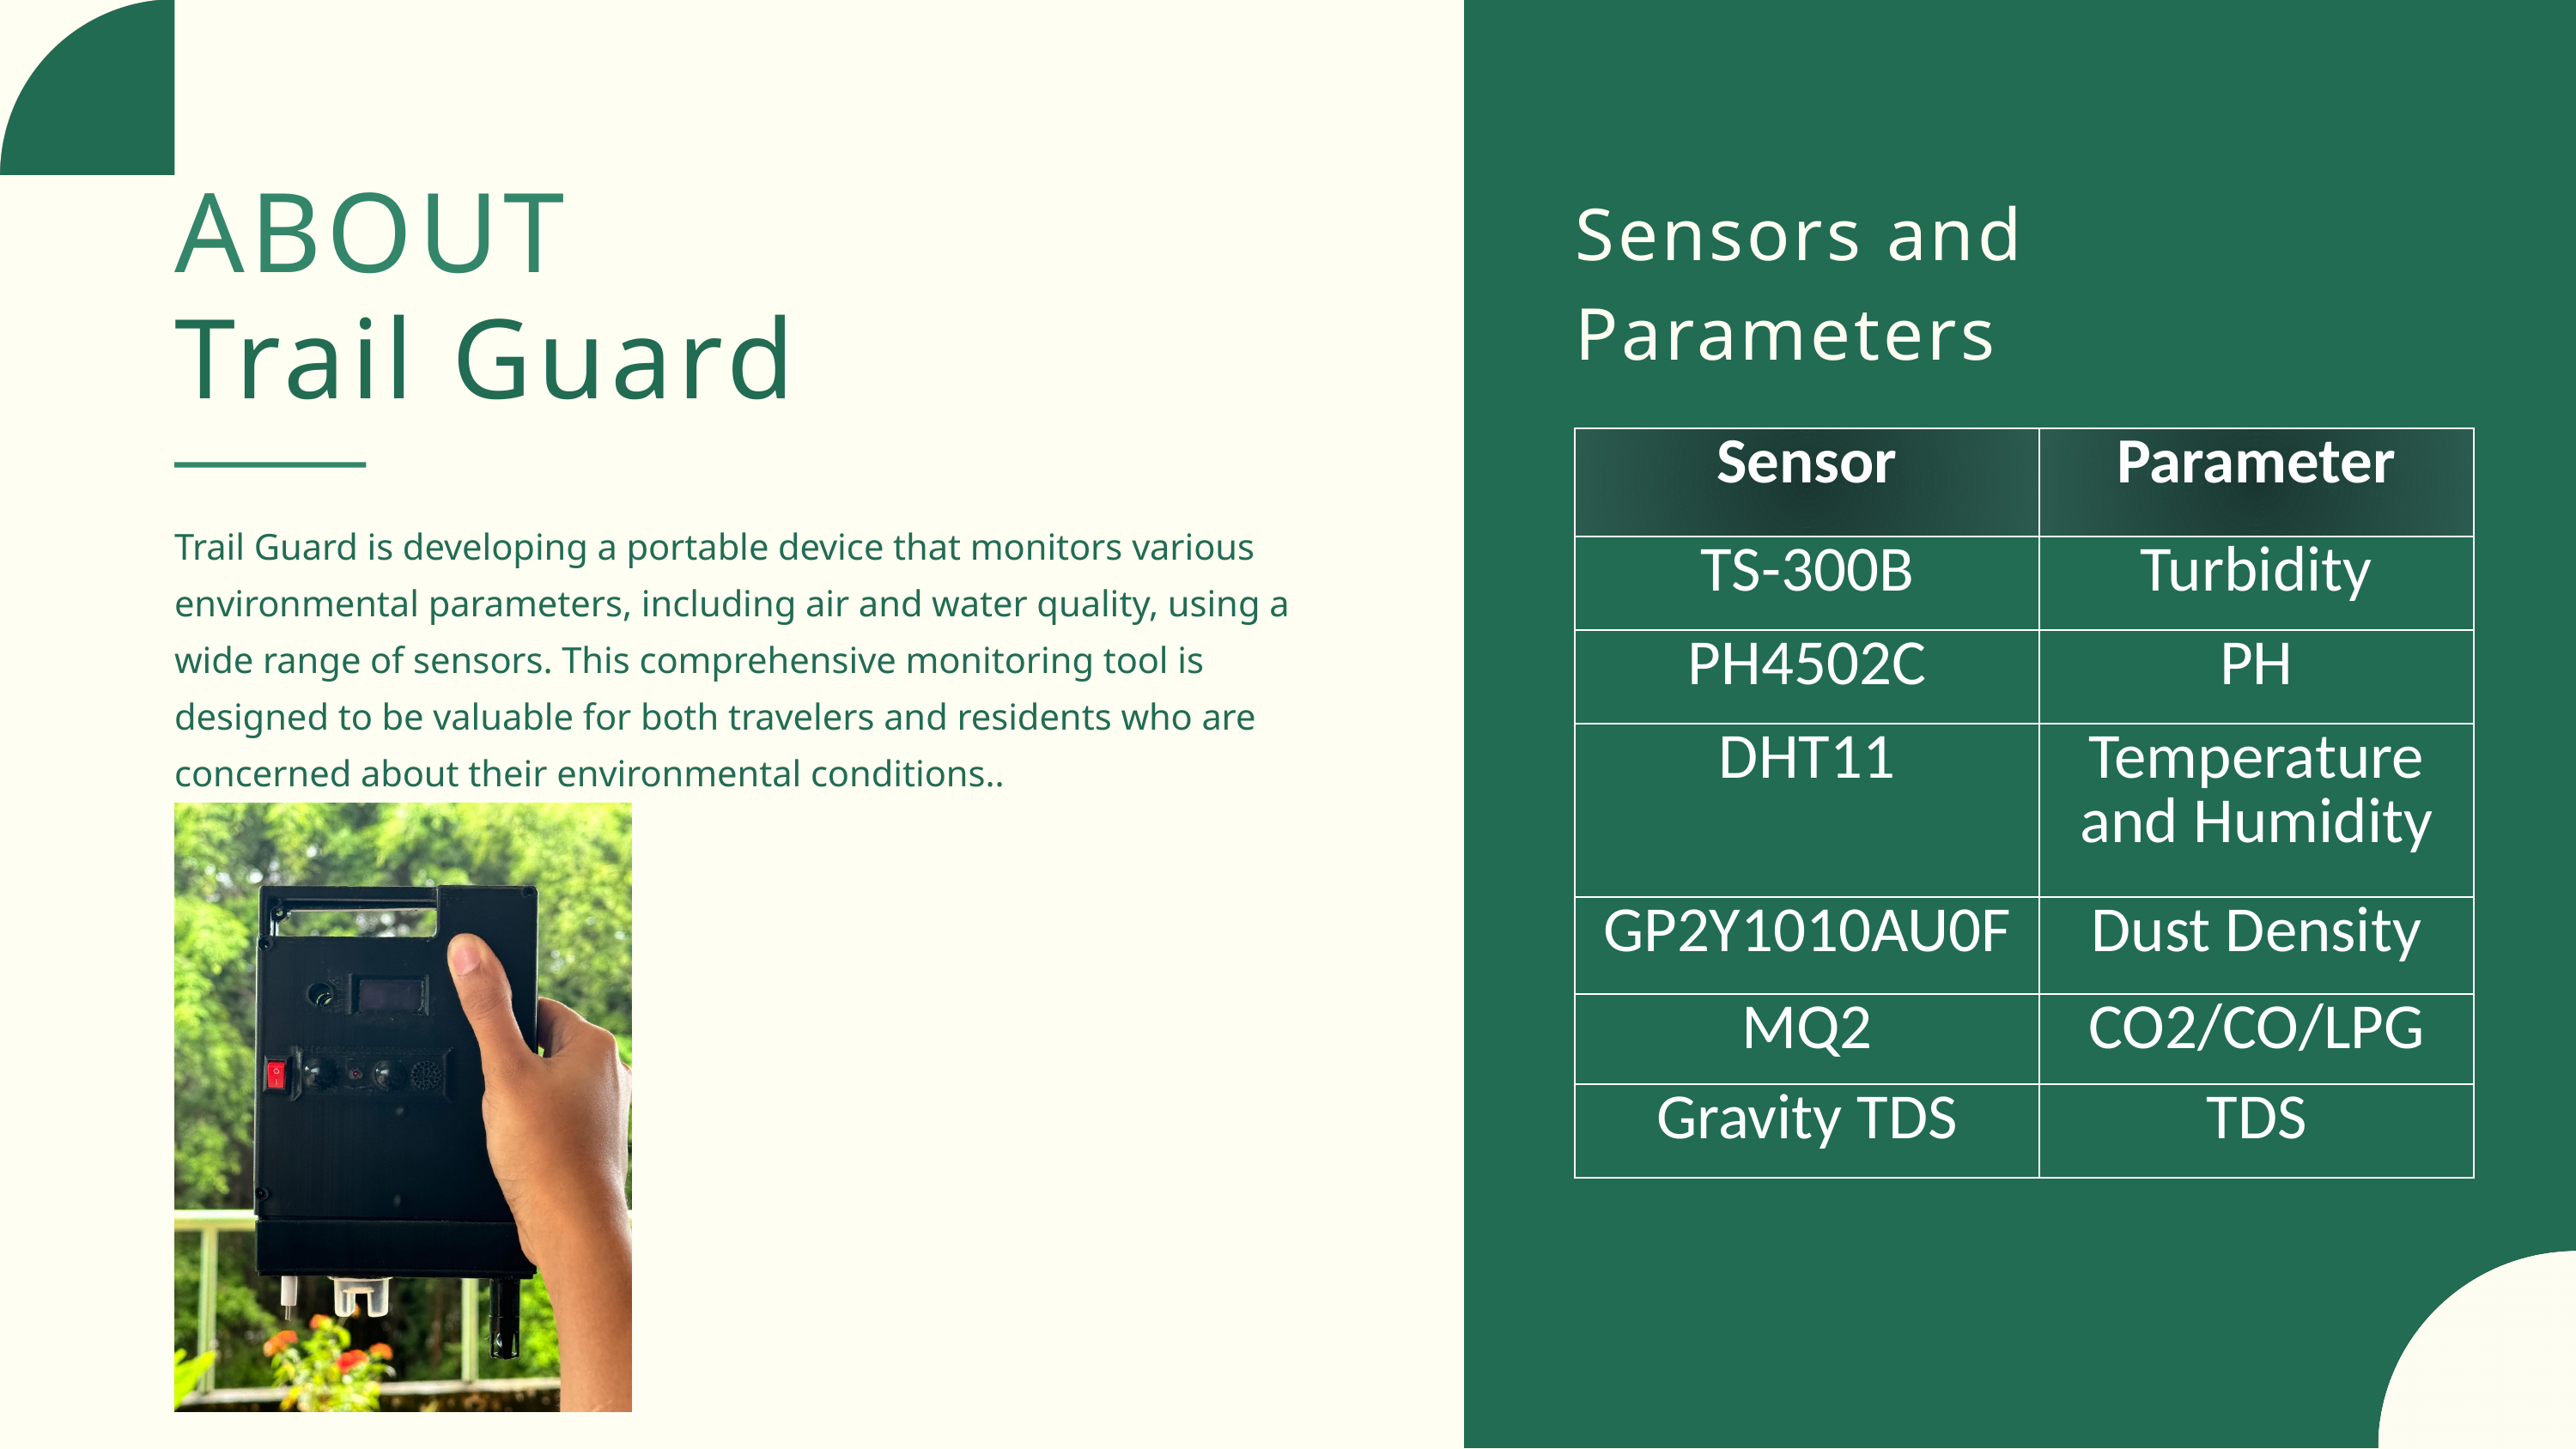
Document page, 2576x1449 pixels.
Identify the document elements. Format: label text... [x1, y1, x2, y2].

text_box ABOUT Trail Guard [174, 167, 1023, 421]
text_box [0, 0, 175, 175]
text_box Trail Guard is developing a portable device that monitors various environmental parameters, including air and water quality, using a wide range of sensors. This comprehensive monitoring tool is designed to be valuable for both travelers and residents who are concerned about their environmental conditions.. [174, 510, 1365, 795]
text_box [1463, 0, 2576, 1449]
picture [173, 803, 632, 1413]
